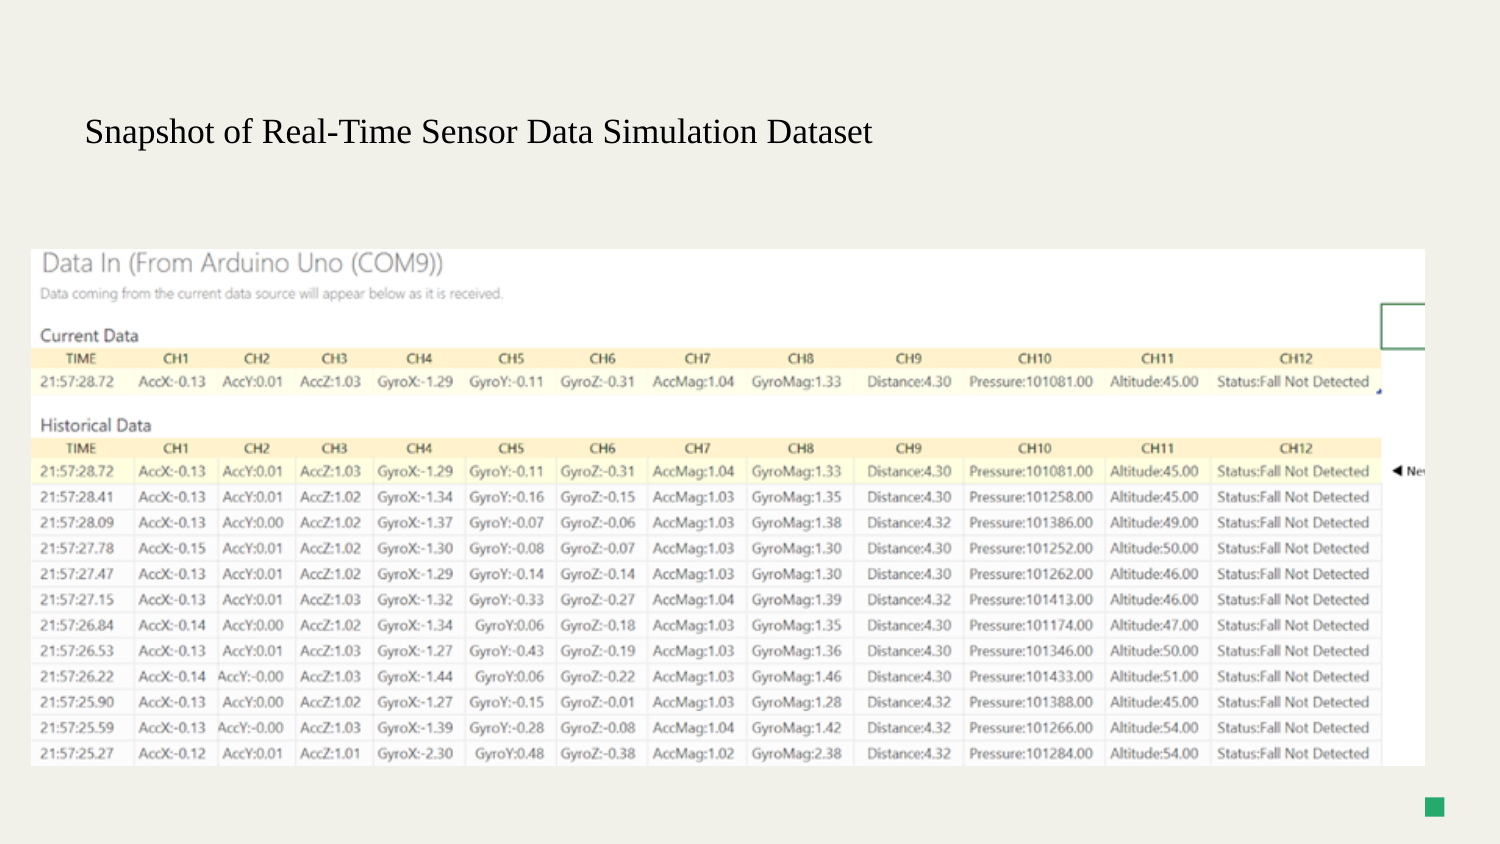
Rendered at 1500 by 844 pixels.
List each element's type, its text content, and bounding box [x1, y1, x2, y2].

picture [30, 249, 1426, 766]
subtitle Snapshot of Real-Time Sensor Data Simulation Dataset [31, 75, 920, 178]
